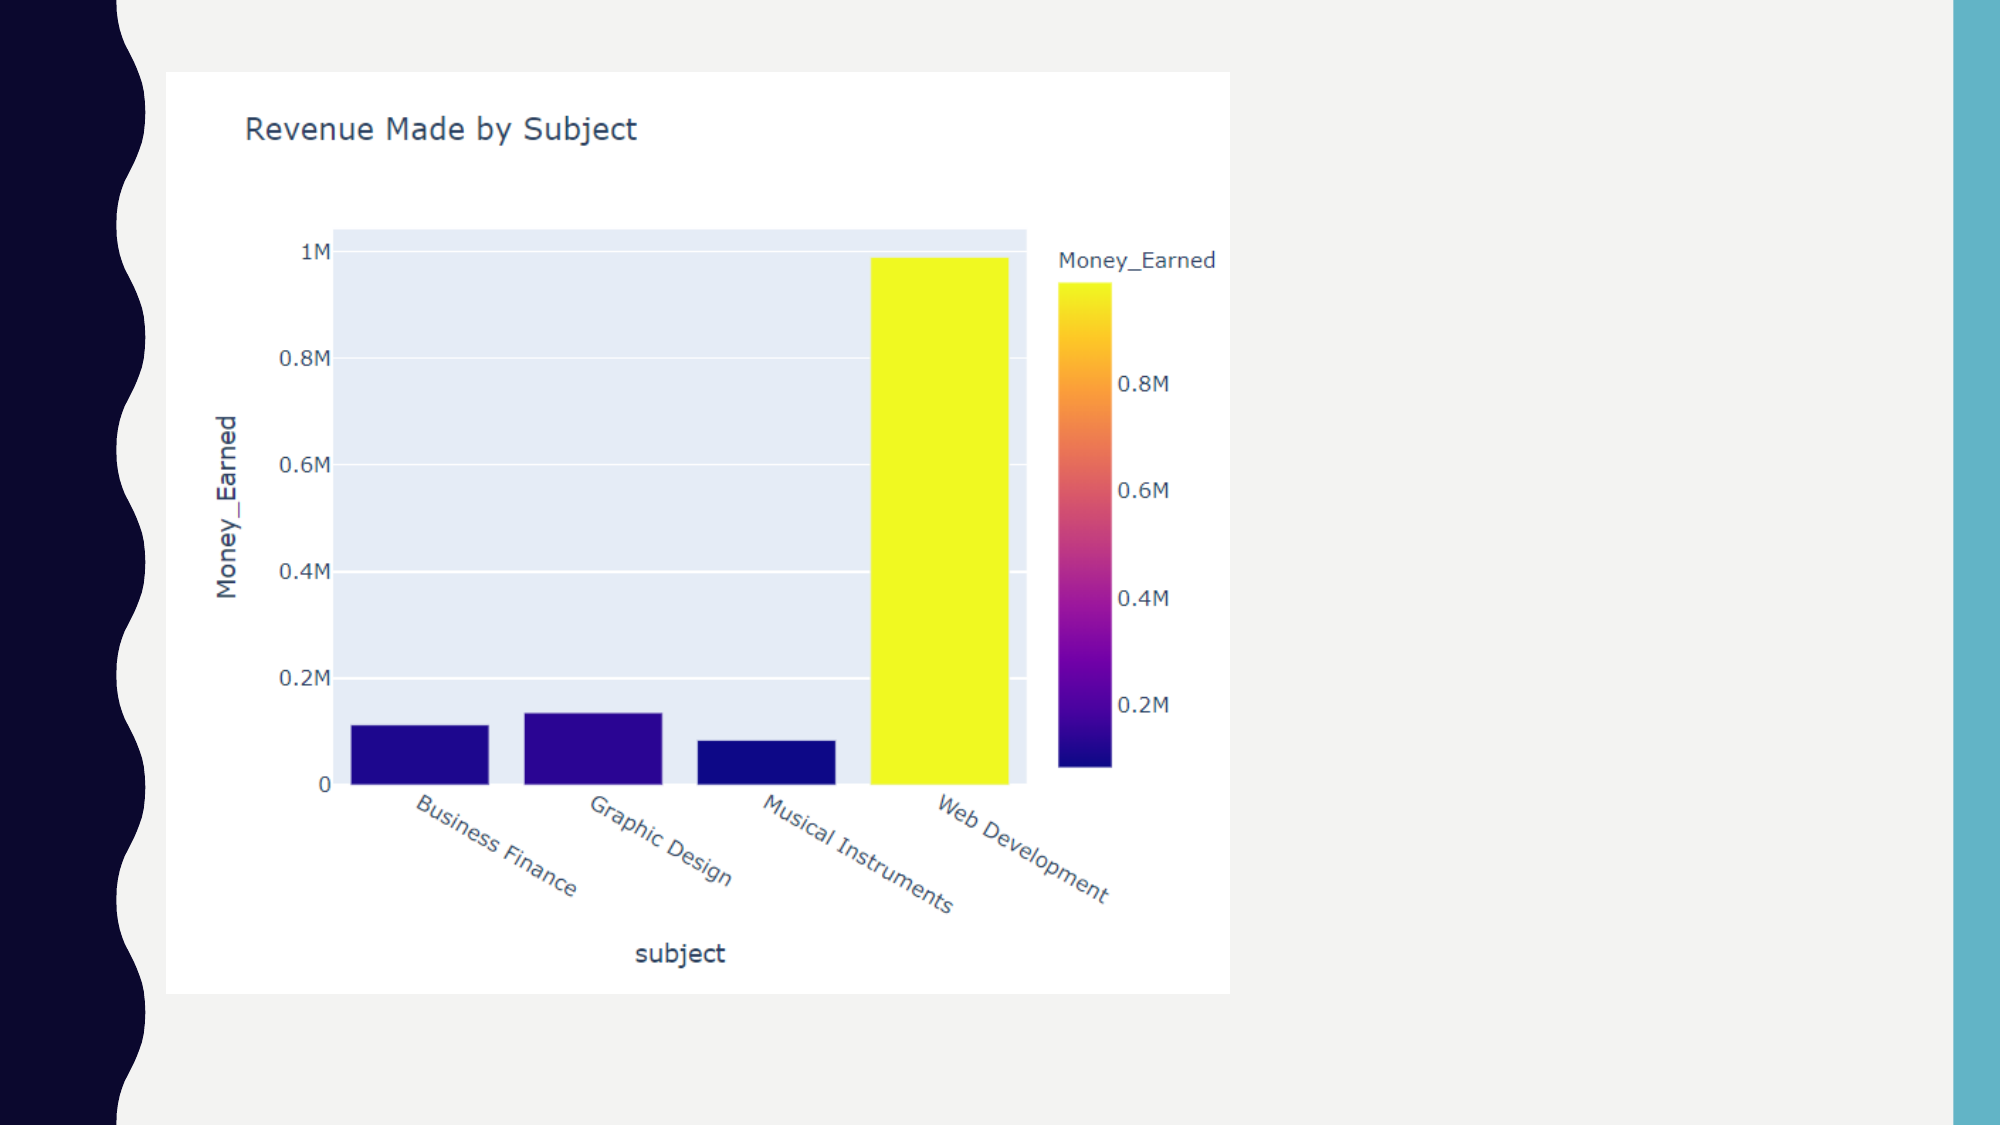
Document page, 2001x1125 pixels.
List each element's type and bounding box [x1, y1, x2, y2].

picture [166, 72, 1230, 994]
